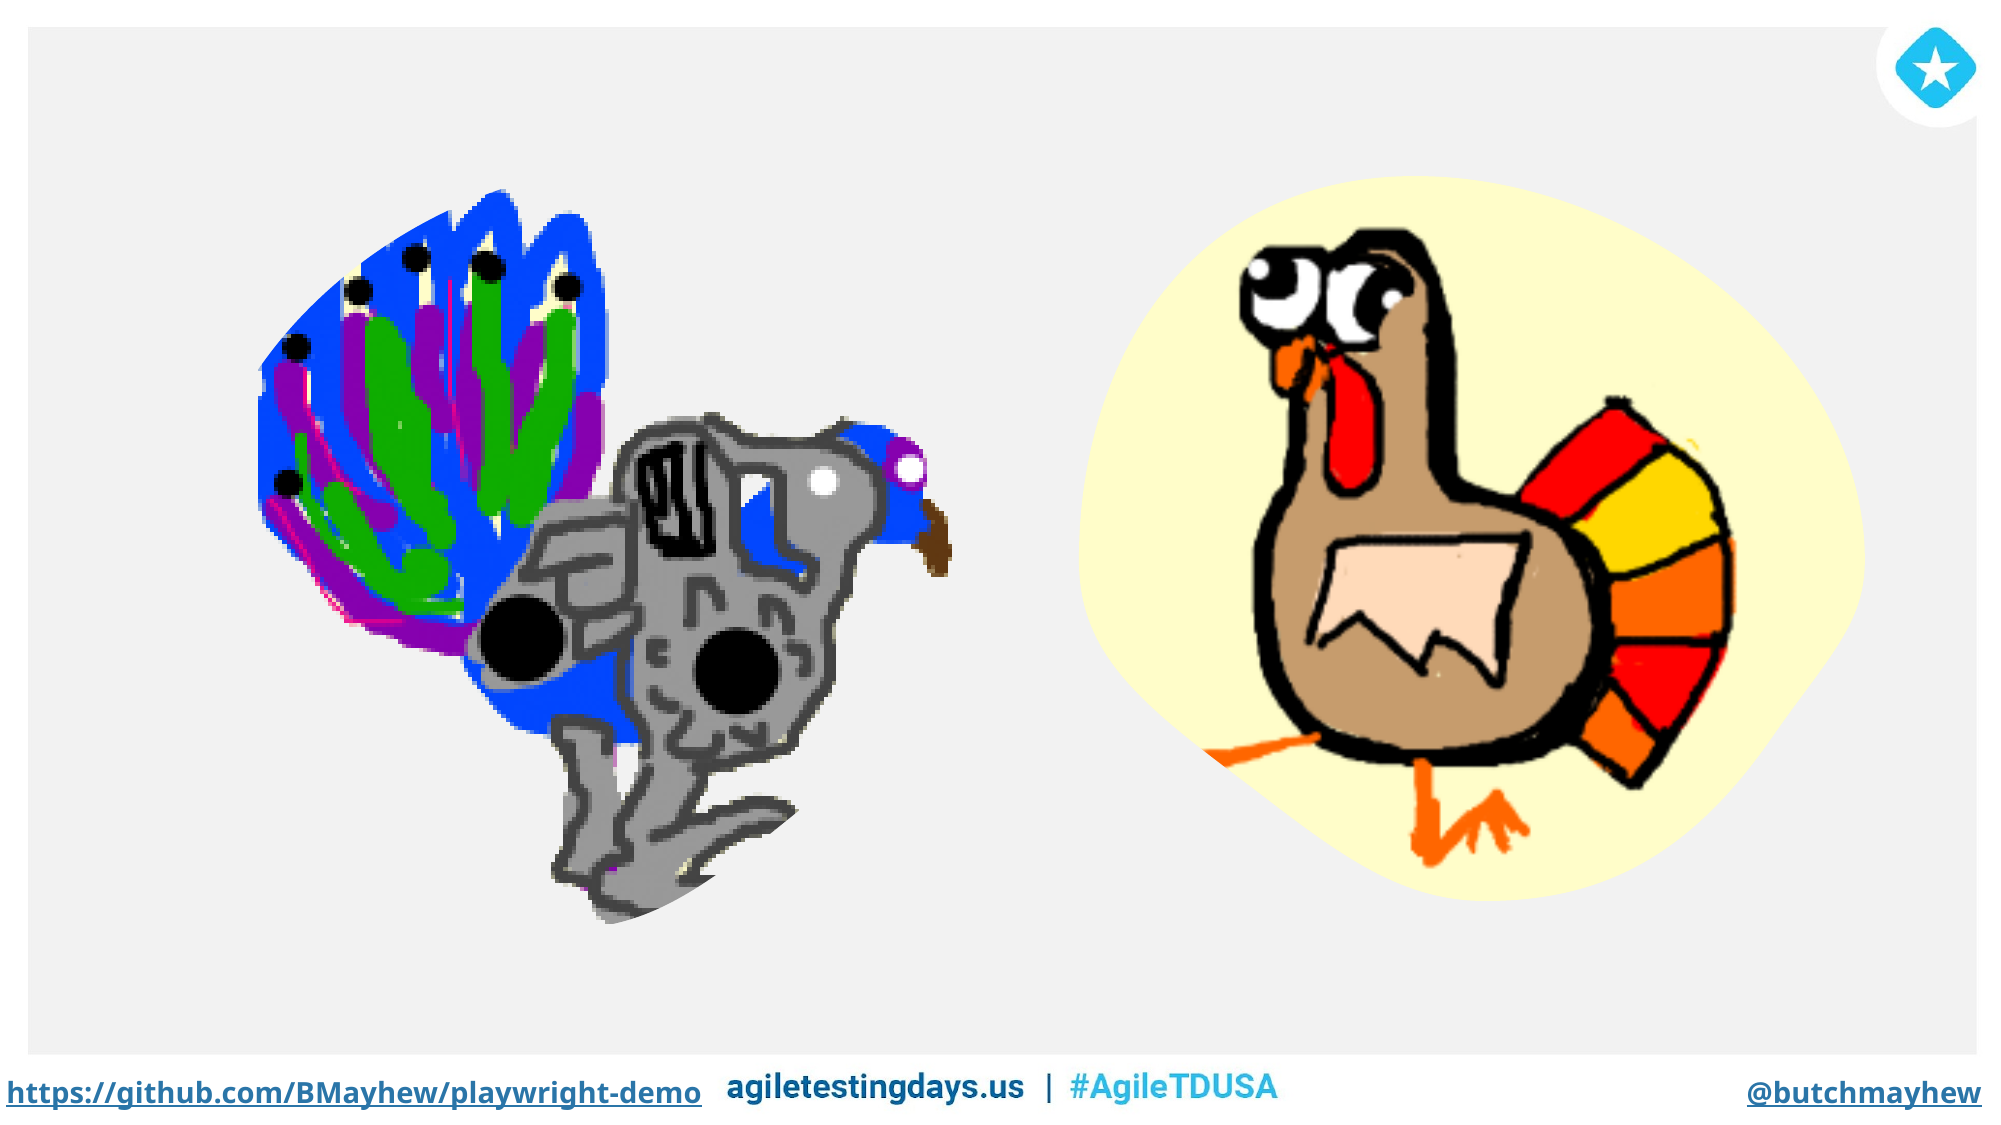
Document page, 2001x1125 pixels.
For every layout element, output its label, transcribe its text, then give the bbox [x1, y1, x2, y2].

text_box https://github.com/BMayhew/playwright-demo [0, 1066, 717, 1117]
text_box @butchmayhew [1731, 1066, 1997, 1117]
picture [0, 0, 2001, 1125]
